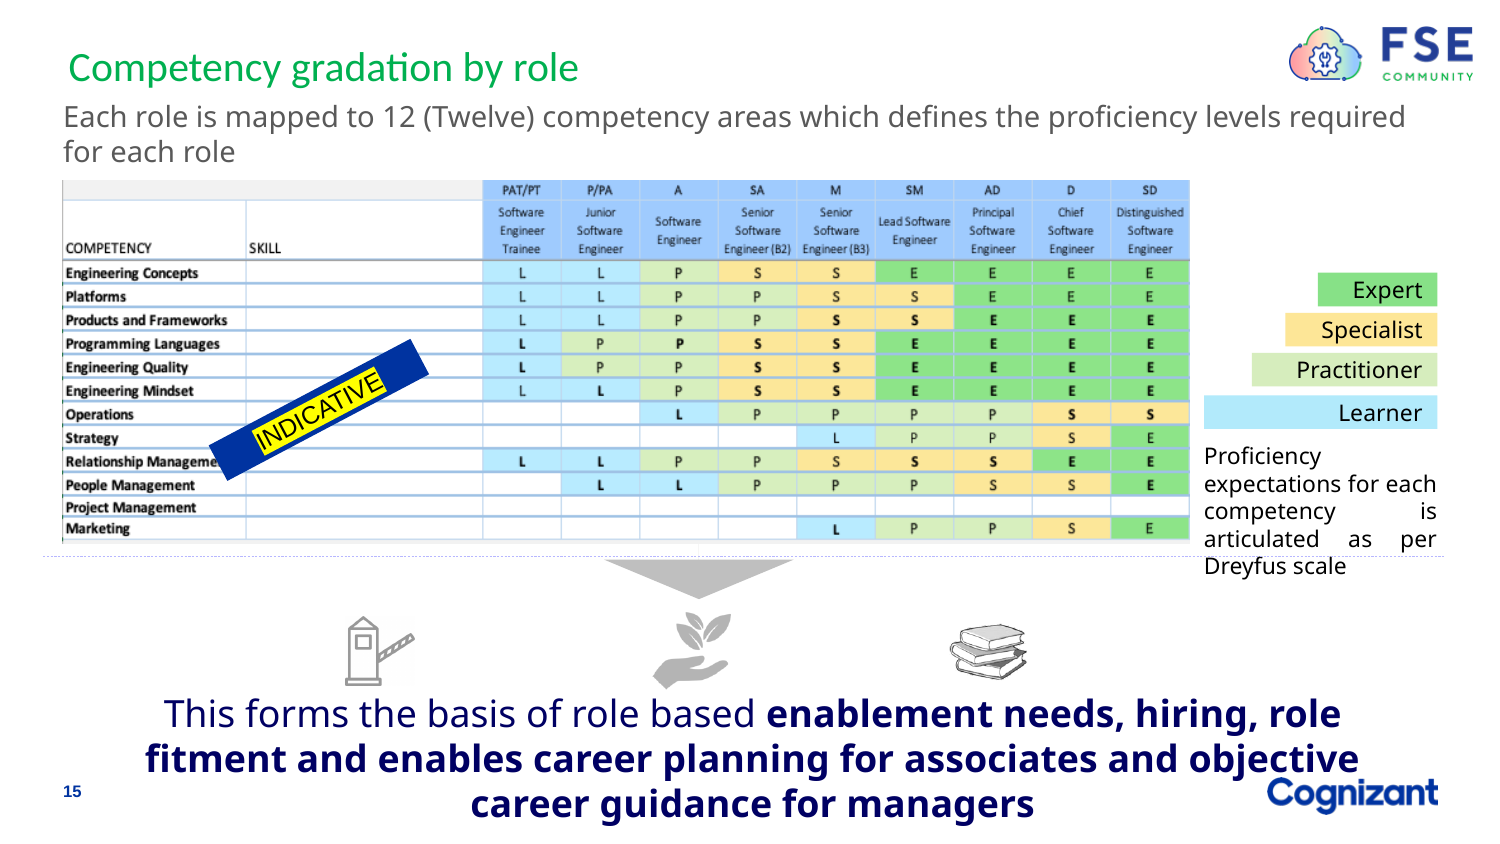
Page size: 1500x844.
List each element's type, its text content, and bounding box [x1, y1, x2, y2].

text_box This forms the basis of role based enablement needs, hiring, role fitment and enables career planning for associates and objective career guidance for managers [91, 690, 1415, 773]
slide_number 15 [63, 780, 101, 801]
text_box Each role is mapped to 12 (Twelve) competency areas which defines the proficiency levels required for each role [63, 98, 1438, 204]
text_box Competency gradation by role [68, 45, 1438, 98]
picture [943, 619, 1033, 682]
text_box Specialist [1284, 312, 1438, 347]
picture [1289, 26, 1473, 81]
text_box Learner [1203, 394, 1438, 430]
picture [1267, 777, 1438, 815]
text_box Practitioner [1251, 352, 1438, 387]
picture [62, 180, 1190, 544]
picture [345, 616, 415, 686]
text_box [603, 557, 795, 601]
picture [652, 611, 731, 690]
text_box Expert [1317, 272, 1438, 307]
text_box Proficiency expectations for each competency is articulated as per Dreyfus scale [1204, 441, 1438, 544]
